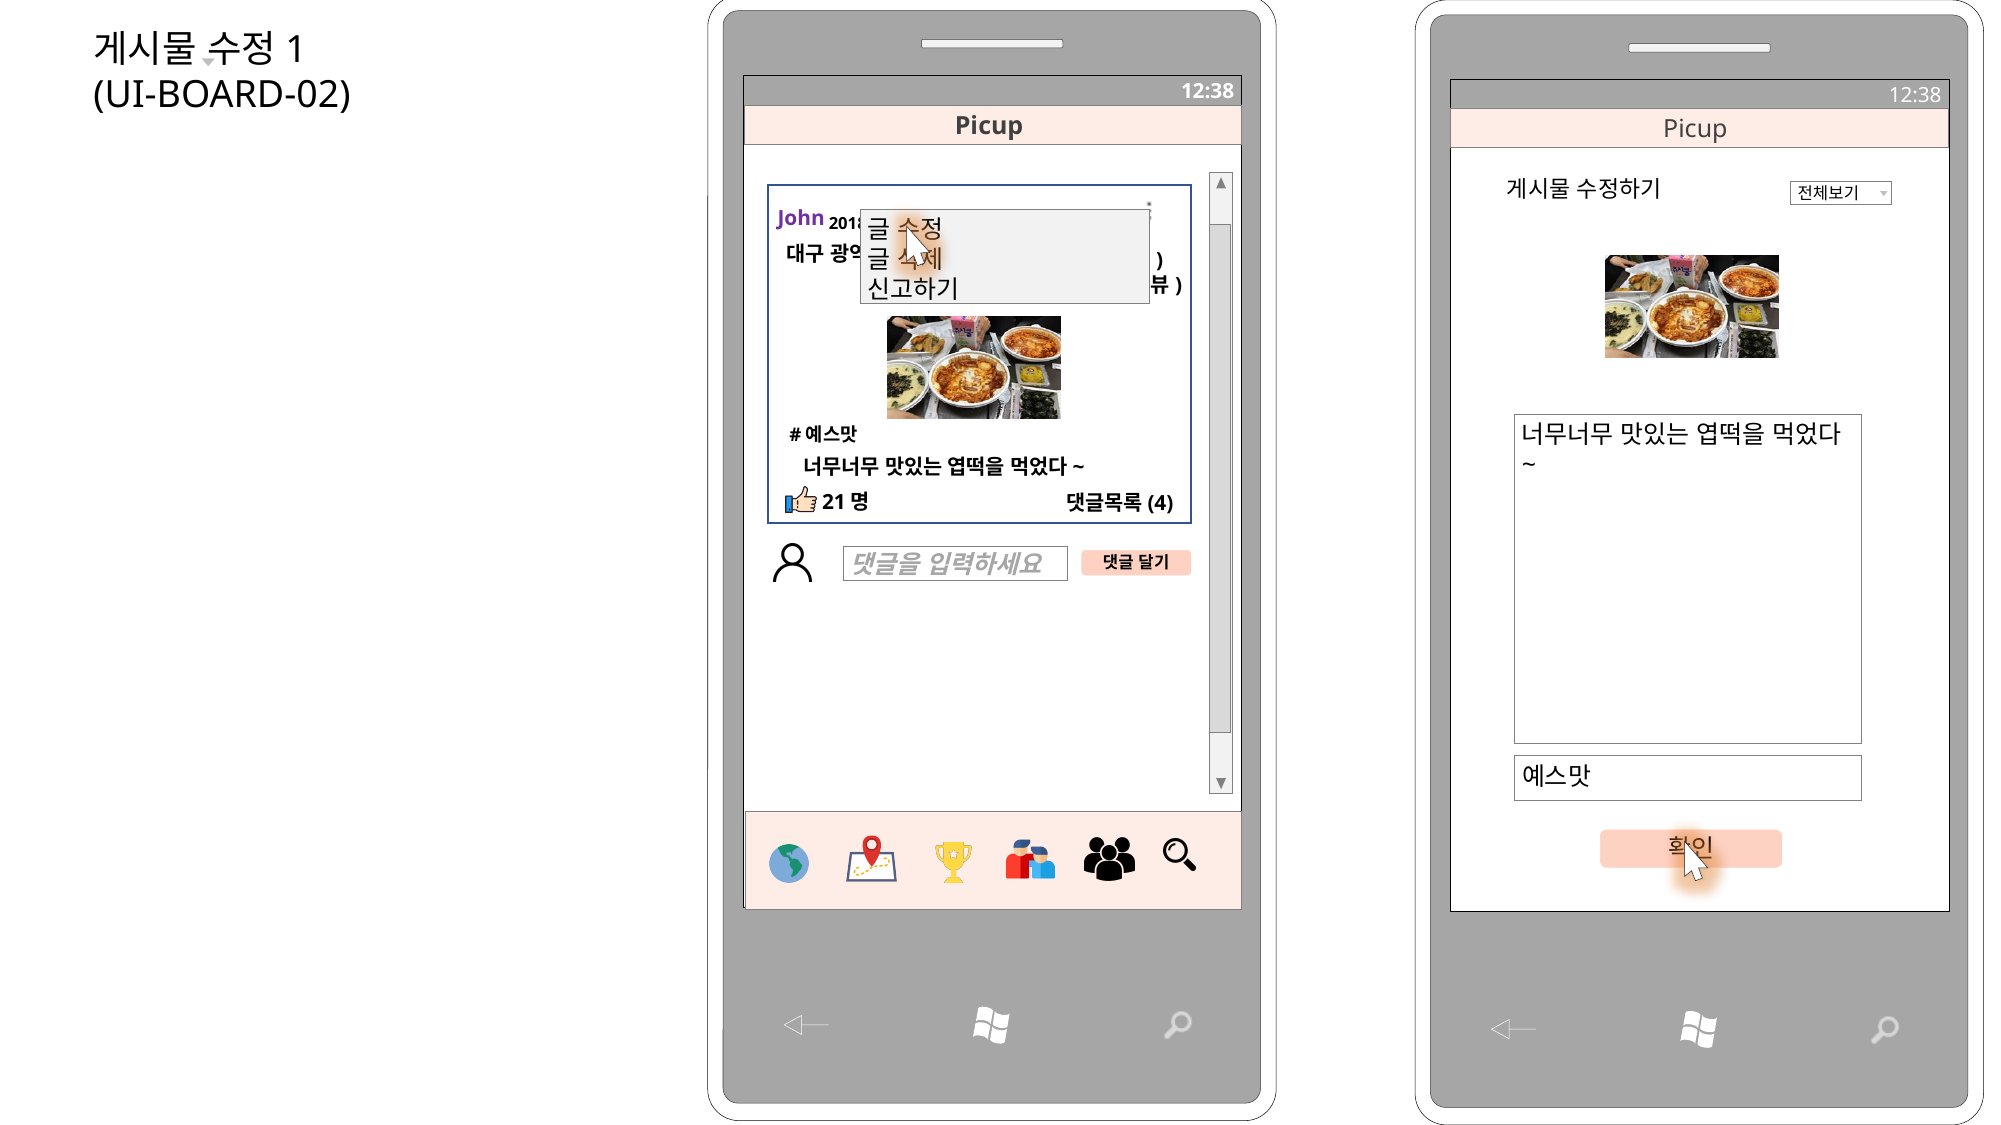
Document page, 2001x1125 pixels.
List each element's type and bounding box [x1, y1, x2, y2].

picture [1006, 835, 1055, 883]
picture [1134, 190, 1165, 234]
picture [1083, 833, 1135, 885]
picture [846, 833, 897, 884]
picture [1163, 838, 1196, 872]
picture [933, 842, 974, 884]
picture [886, 316, 1061, 419]
text_box [707, 0, 1277, 1121]
picture [1605, 255, 1779, 358]
picture [769, 844, 809, 884]
text_box [1415, 0, 1984, 1125]
picture [785, 484, 817, 515]
picture [773, 543, 812, 582]
text_box [78, 17, 366, 123]
